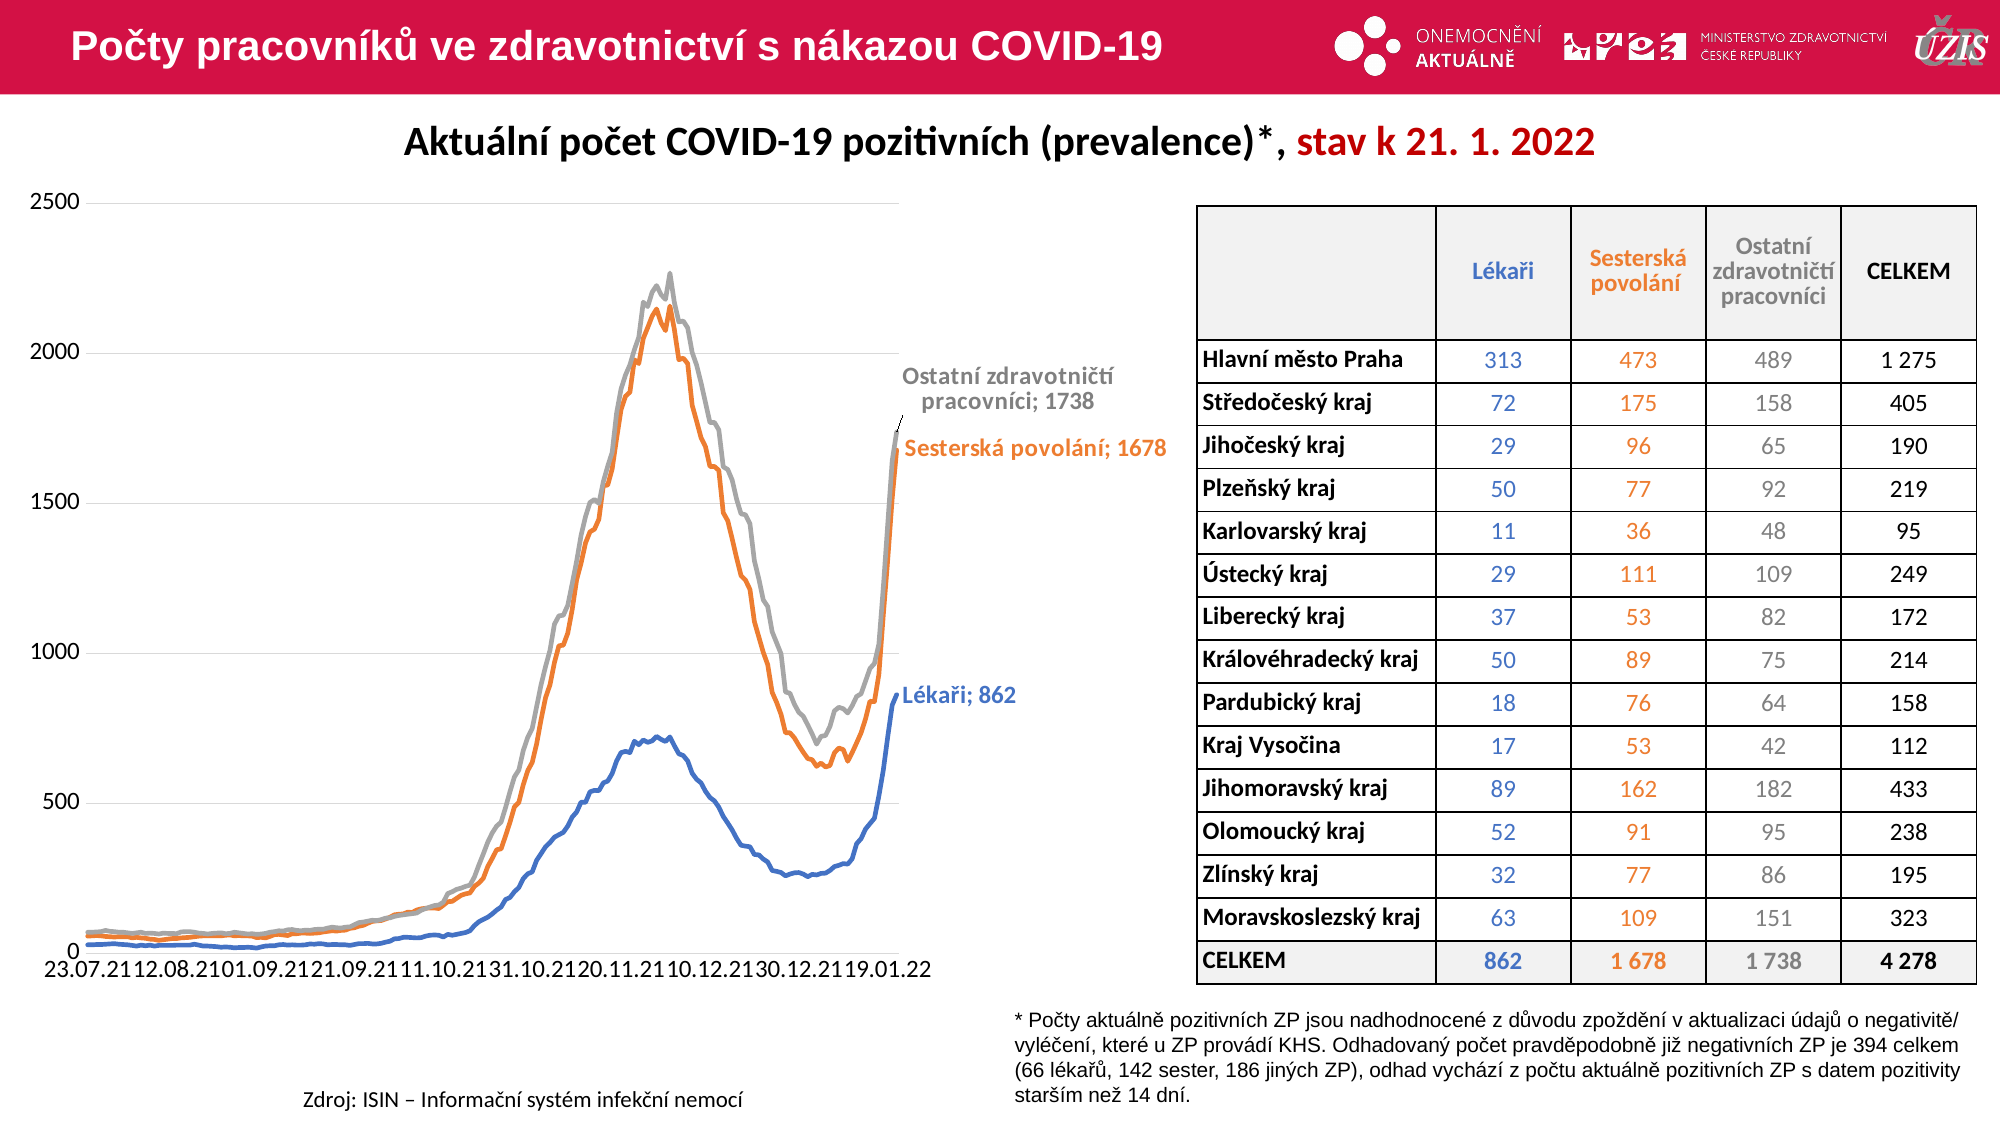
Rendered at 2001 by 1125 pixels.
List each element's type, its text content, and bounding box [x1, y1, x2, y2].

title Počty pracovníků ve zdravotnictví s nákazou COVID-19 [55, 0, 1346, 95]
table_cell 82 [1707, 598, 1840, 639]
table_cell Královéhradecký kraj [1198, 641, 1435, 682]
table_cell 89 [1437, 770, 1570, 811]
table_cell 219 [1842, 469, 1976, 511]
table_cell 75 [1707, 641, 1840, 682]
table_cell 433 [1842, 770, 1976, 811]
table_cell 112 [1842, 727, 1976, 768]
table_cell 158 [1707, 384, 1840, 425]
table_cell Ústecký kraj [1198, 555, 1435, 596]
table_cell 36 [1572, 512, 1705, 553]
table_cell 158 [1842, 684, 1976, 725]
table_cell Plzeňský kraj [1198, 469, 1435, 511]
table_cell 18 [1437, 684, 1570, 725]
table_cell 95 [1842, 512, 1976, 553]
table_cell 42 [1707, 727, 1840, 768]
table_header CELKEM [1842, 207, 1976, 339]
table_cell 862 [1437, 942, 1570, 983]
table_cell 405 [1842, 384, 1976, 425]
table_cell 214 [1842, 641, 1976, 682]
table_cell 162 [1572, 770, 1705, 811]
table_cell 11 [1437, 512, 1570, 553]
table_cell 4 278 [1842, 942, 1976, 983]
table_header [1198, 207, 1435, 339]
table_cell CELKEM [1198, 942, 1435, 983]
table_cell 53 [1572, 727, 1705, 768]
table_header Ostatní zdravotničtí pracovníci [1707, 207, 1840, 339]
table_cell 92 [1707, 469, 1840, 511]
text_box Zdroj: ISIN – Informační systém infekční nemocí [118, 1077, 929, 1120]
table_cell 37 [1437, 598, 1570, 639]
table_cell Liberecký kraj [1198, 598, 1435, 639]
text_box Aktuální počet COVID-19 pozitivních (prevalence)*, stav k 21. 1. 2022 [100, 106, 1900, 171]
table_cell 86 [1707, 856, 1840, 897]
table_cell 172 [1842, 598, 1976, 639]
table_cell 109 [1707, 555, 1840, 596]
table_cell Moravskoslezský kraj [1198, 899, 1435, 940]
table_cell 190 [1842, 426, 1976, 468]
table_cell 91 [1572, 813, 1705, 854]
text_box * Počty aktuálně pozitivních ZP jsou nadhodnocené z důvodu zpoždění v aktualizaci údajů o negativitě/ vyléčení, které u ZP provádí KHS. Odhadovaný počet pravděpodobně již negativních ZP je 394 celkem (66 lékařů, 142 sester, 186 jiných ZP), odhad vychází z počtu aktuálně pozitivních ZP s datem pozitivity starším než 14 dní. [999, 999, 2000, 1115]
table_cell Hlavní město Praha [1198, 341, 1435, 382]
table_cell 182 [1707, 770, 1840, 811]
table_cell 53 [1572, 598, 1705, 639]
table_cell 72 [1437, 384, 1570, 425]
table_header Lékaři [1437, 207, 1570, 339]
table_cell 77 [1572, 469, 1705, 511]
table_cell 32 [1437, 856, 1570, 897]
table_cell 109 [1572, 899, 1705, 940]
table_cell 17 [1437, 727, 1570, 768]
table_cell 48 [1707, 512, 1840, 553]
table_cell 249 [1842, 555, 1976, 596]
table_cell Středočeský kraj [1198, 384, 1435, 425]
table_cell Pardubický kraj [1198, 684, 1435, 725]
table_cell Kraj Vysočina [1198, 727, 1435, 768]
table_cell 195 [1842, 856, 1976, 897]
chart [23, 177, 1197, 1072]
table_cell 76 [1572, 684, 1705, 725]
picture [1915, 15, 1989, 66]
table_header Sesterská povolání [1572, 207, 1705, 339]
table_cell 313 [1437, 341, 1570, 382]
table_cell Karlovarský kraj [1198, 512, 1435, 553]
table_cell Jihočeský kraj [1198, 426, 1435, 468]
table_cell Zlínský kraj [1198, 856, 1435, 897]
table_cell 1 738 [1707, 942, 1840, 983]
table_cell 323 [1842, 899, 1976, 940]
table_cell 473 [1572, 341, 1705, 382]
table_cell 489 [1707, 341, 1840, 382]
table_cell 50 [1437, 641, 1570, 682]
table_cell 151 [1707, 899, 1840, 940]
table_cell 175 [1572, 384, 1705, 425]
table_cell 96 [1572, 426, 1705, 468]
table_cell 52 [1437, 813, 1570, 854]
table_cell 1 678 [1572, 942, 1705, 983]
table_cell 63 [1437, 899, 1570, 940]
table_cell 29 [1437, 426, 1570, 468]
table_cell 238 [1842, 813, 1976, 854]
picture [1346, 16, 1542, 76]
table_cell 1 275 [1842, 341, 1976, 382]
table_cell Jihomoravský kraj [1198, 770, 1435, 811]
table_cell 64 [1707, 684, 1840, 725]
table_cell 65 [1707, 426, 1840, 468]
table_cell 111 [1572, 555, 1705, 596]
table_cell 77 [1572, 856, 1705, 897]
table_cell 95 [1707, 813, 1840, 854]
picture [1563, 31, 1888, 60]
table_cell 89 [1572, 641, 1705, 682]
table_cell Olomoucký kraj [1198, 813, 1435, 854]
table_cell 50 [1437, 469, 1570, 511]
table_cell 29 [1437, 555, 1570, 596]
